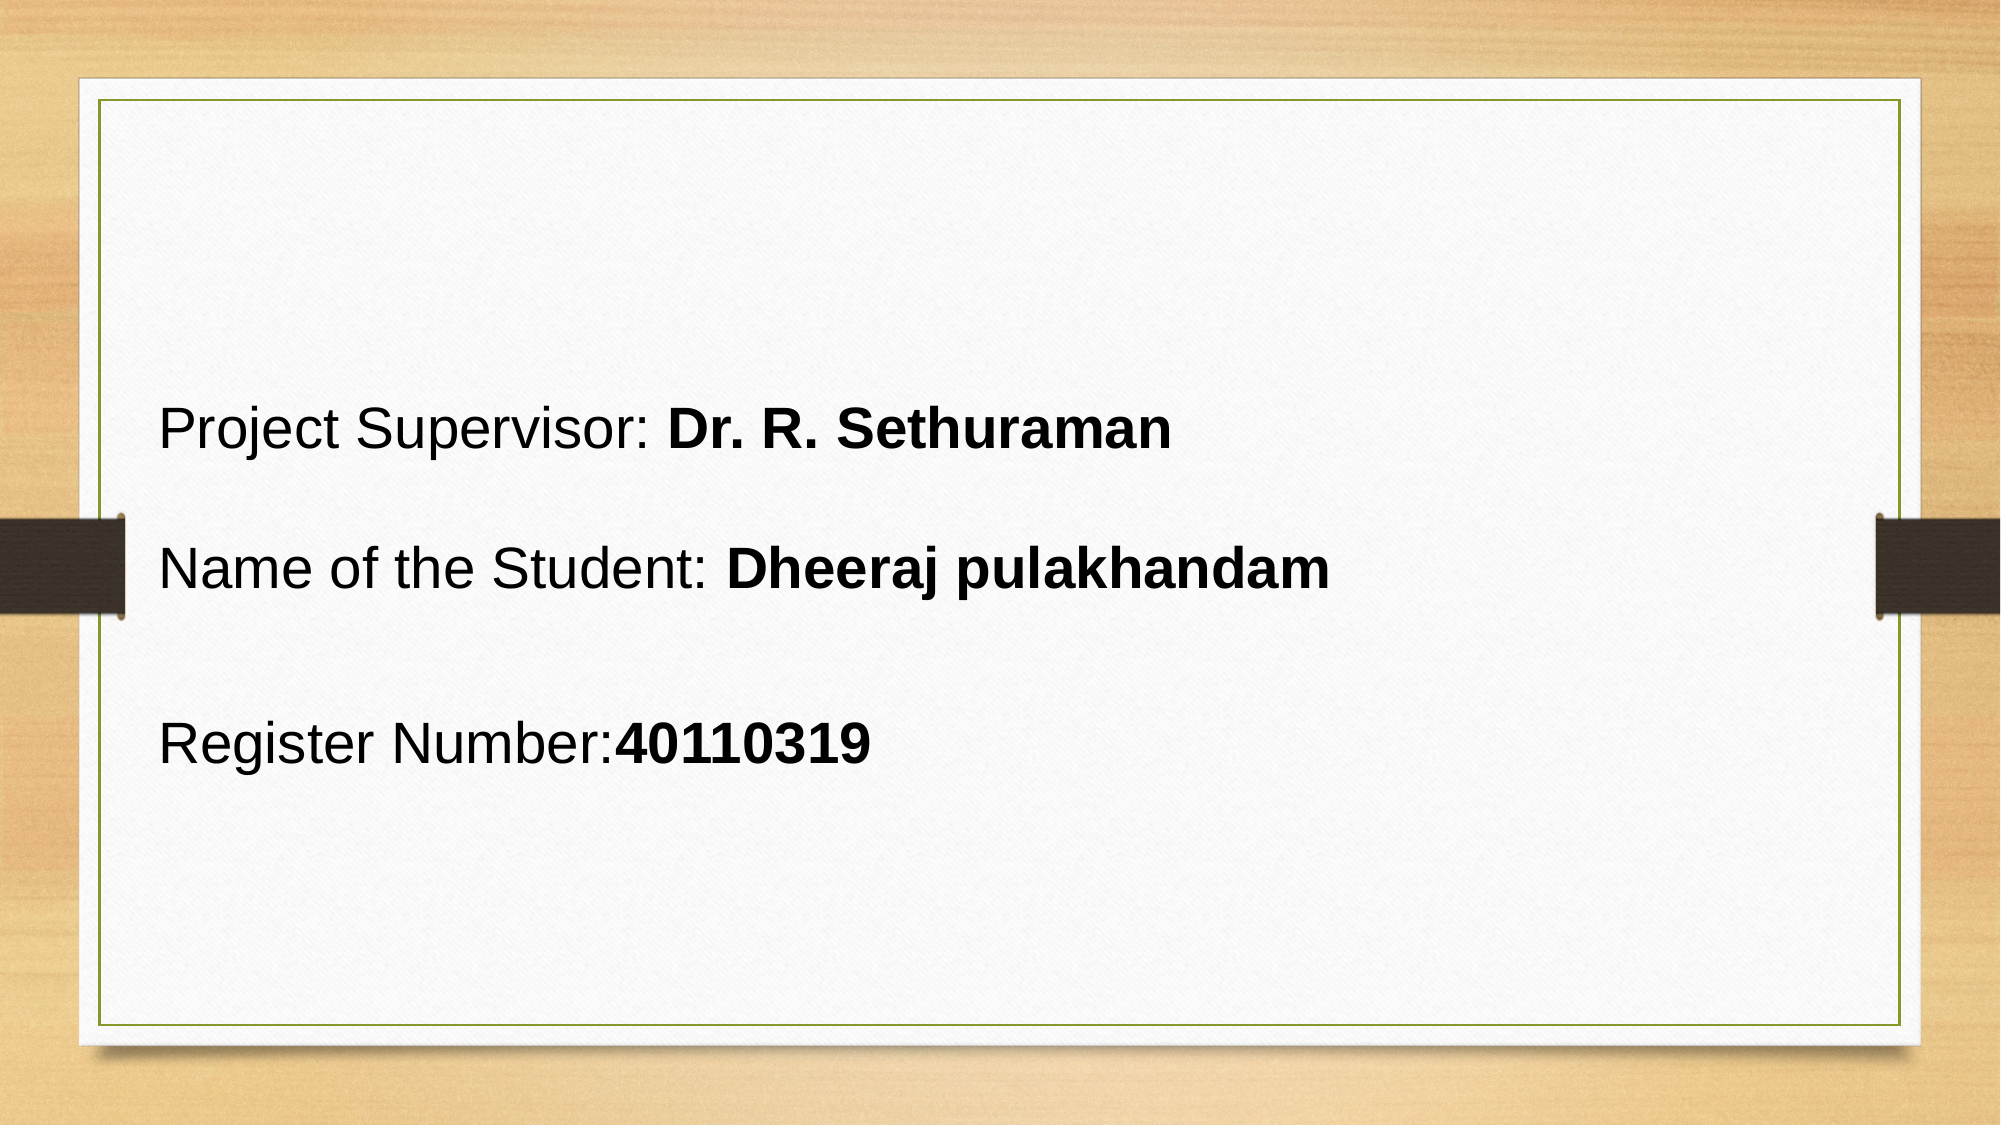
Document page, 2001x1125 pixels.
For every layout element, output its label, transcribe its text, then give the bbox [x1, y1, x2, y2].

picture [0, 0, 2001, 1125]
text_box Project Supervisor: Dr. R. Sethuraman Name of the Student: Dheeraj pulakhandam Register Number:40110319 [143, 382, 1523, 783]
